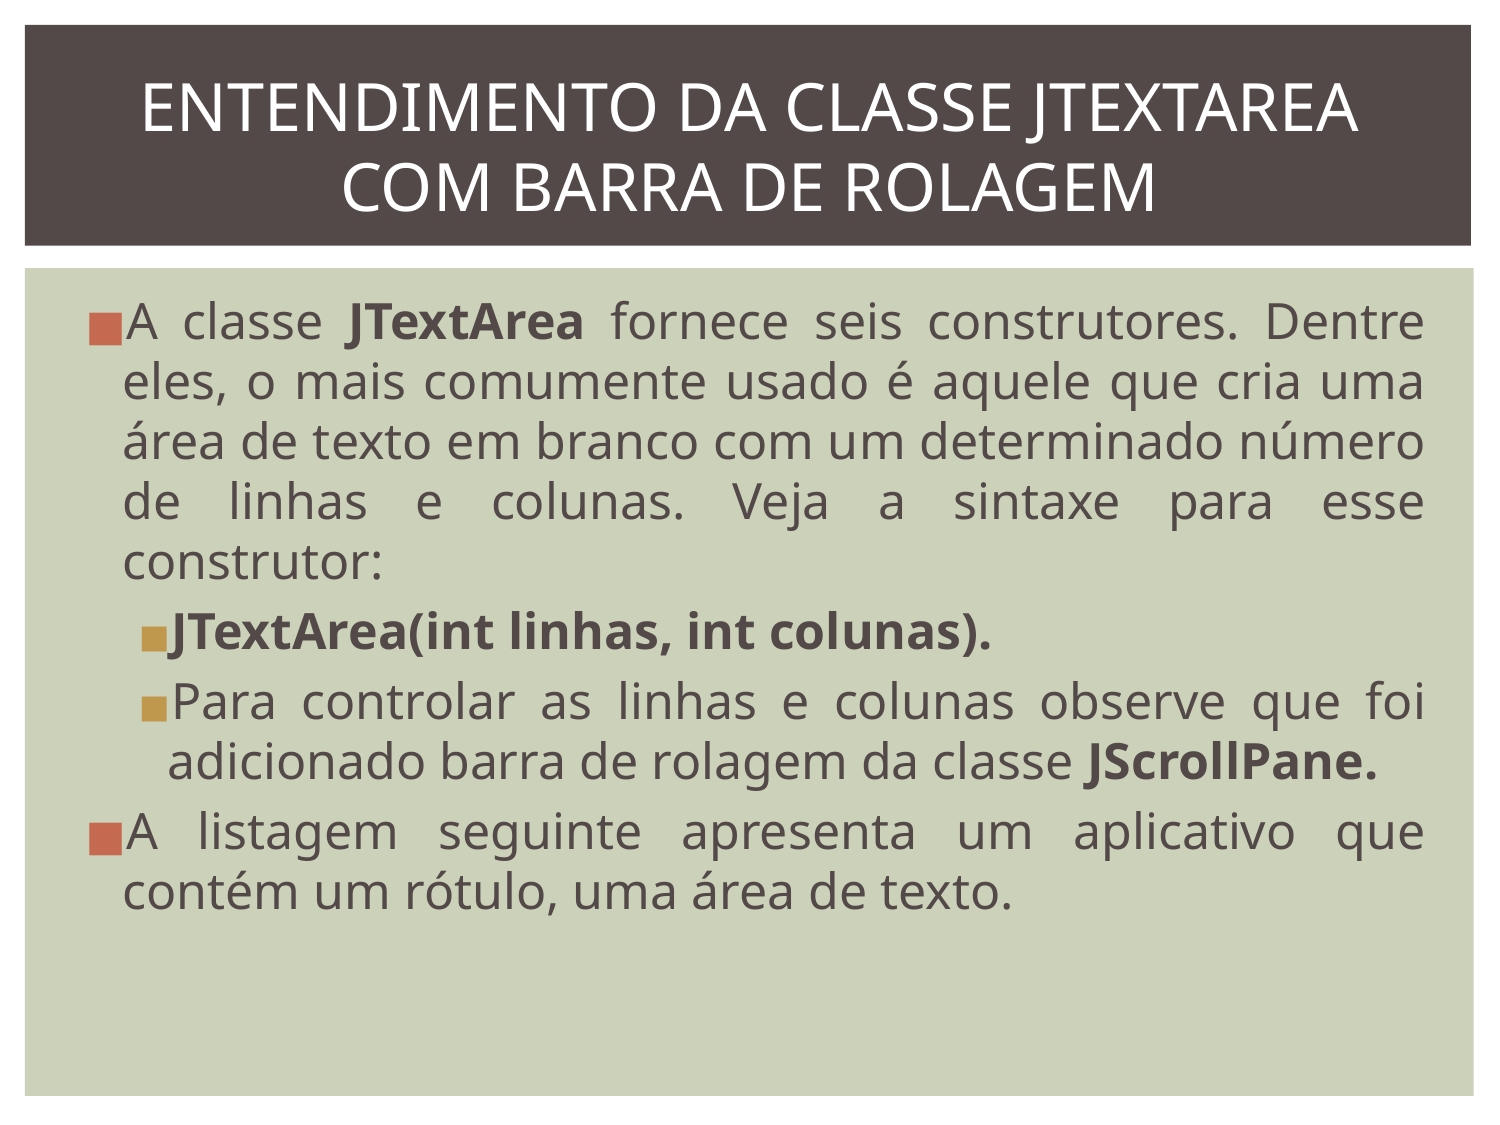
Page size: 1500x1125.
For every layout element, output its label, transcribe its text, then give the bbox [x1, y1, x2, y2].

title ENTENDIMENTO DA CLASSE JTEXTAREA COM BARRA DE ROLAGEM [62, 58, 1438, 232]
list A classe JTextArea fornece seis construtores. Dentre eles, o mais comumente usado é aquele que cria uma área de texto em branco com um determinado número de linhas e colunas. Veja a sintaxe para esse construtor: JTextArea(int linhas, int colunas). Para controlar as linhas e colunas observe que foi adicionado barra de rolagem da classe JScrollPane. A listagem seguinte apresenta um aplicativo que contém um rótulo, uma área de texto. [62, 281, 1442, 1005]
